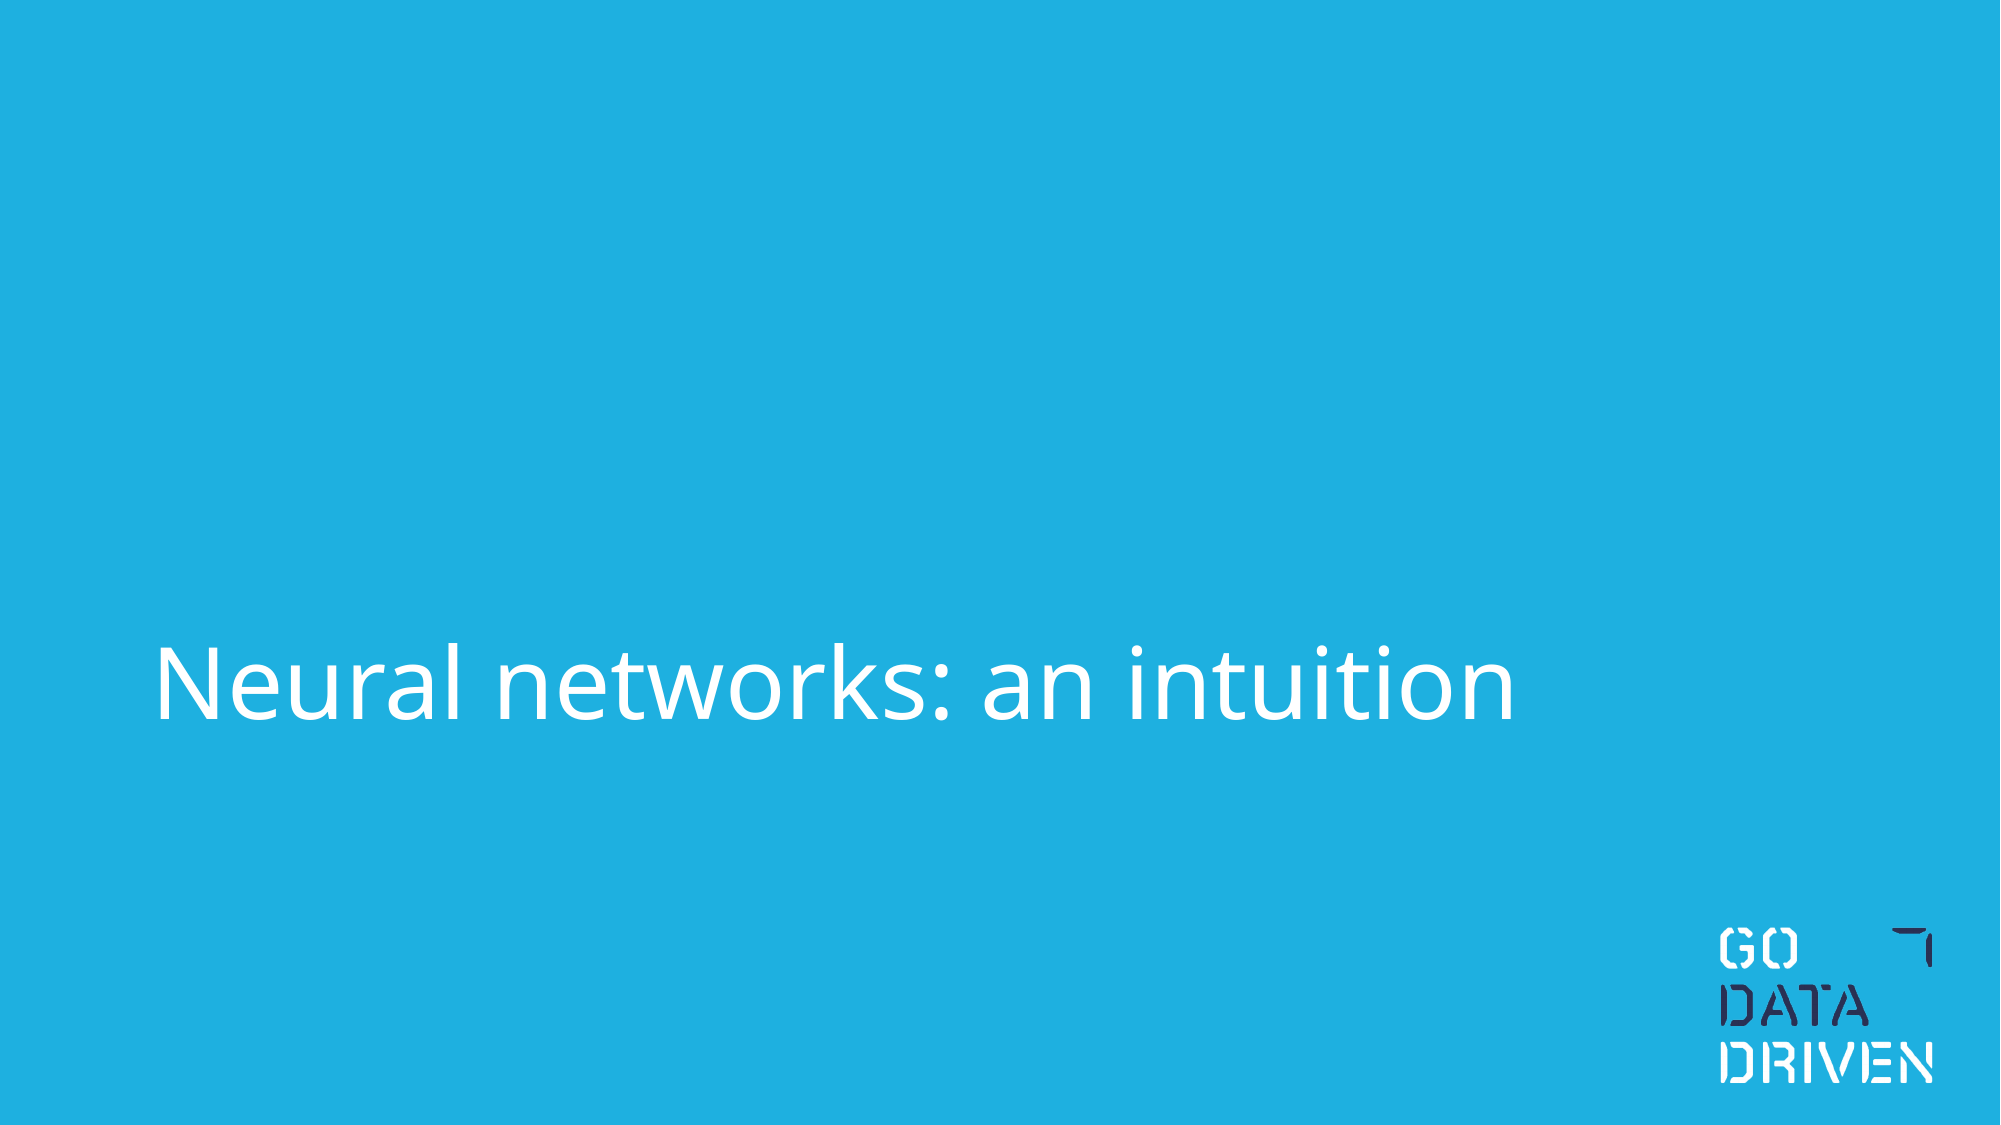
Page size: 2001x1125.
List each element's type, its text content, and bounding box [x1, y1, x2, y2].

title Neural networks: an intuition [136, 280, 1862, 749]
picture [1709, 916, 1943, 1094]
